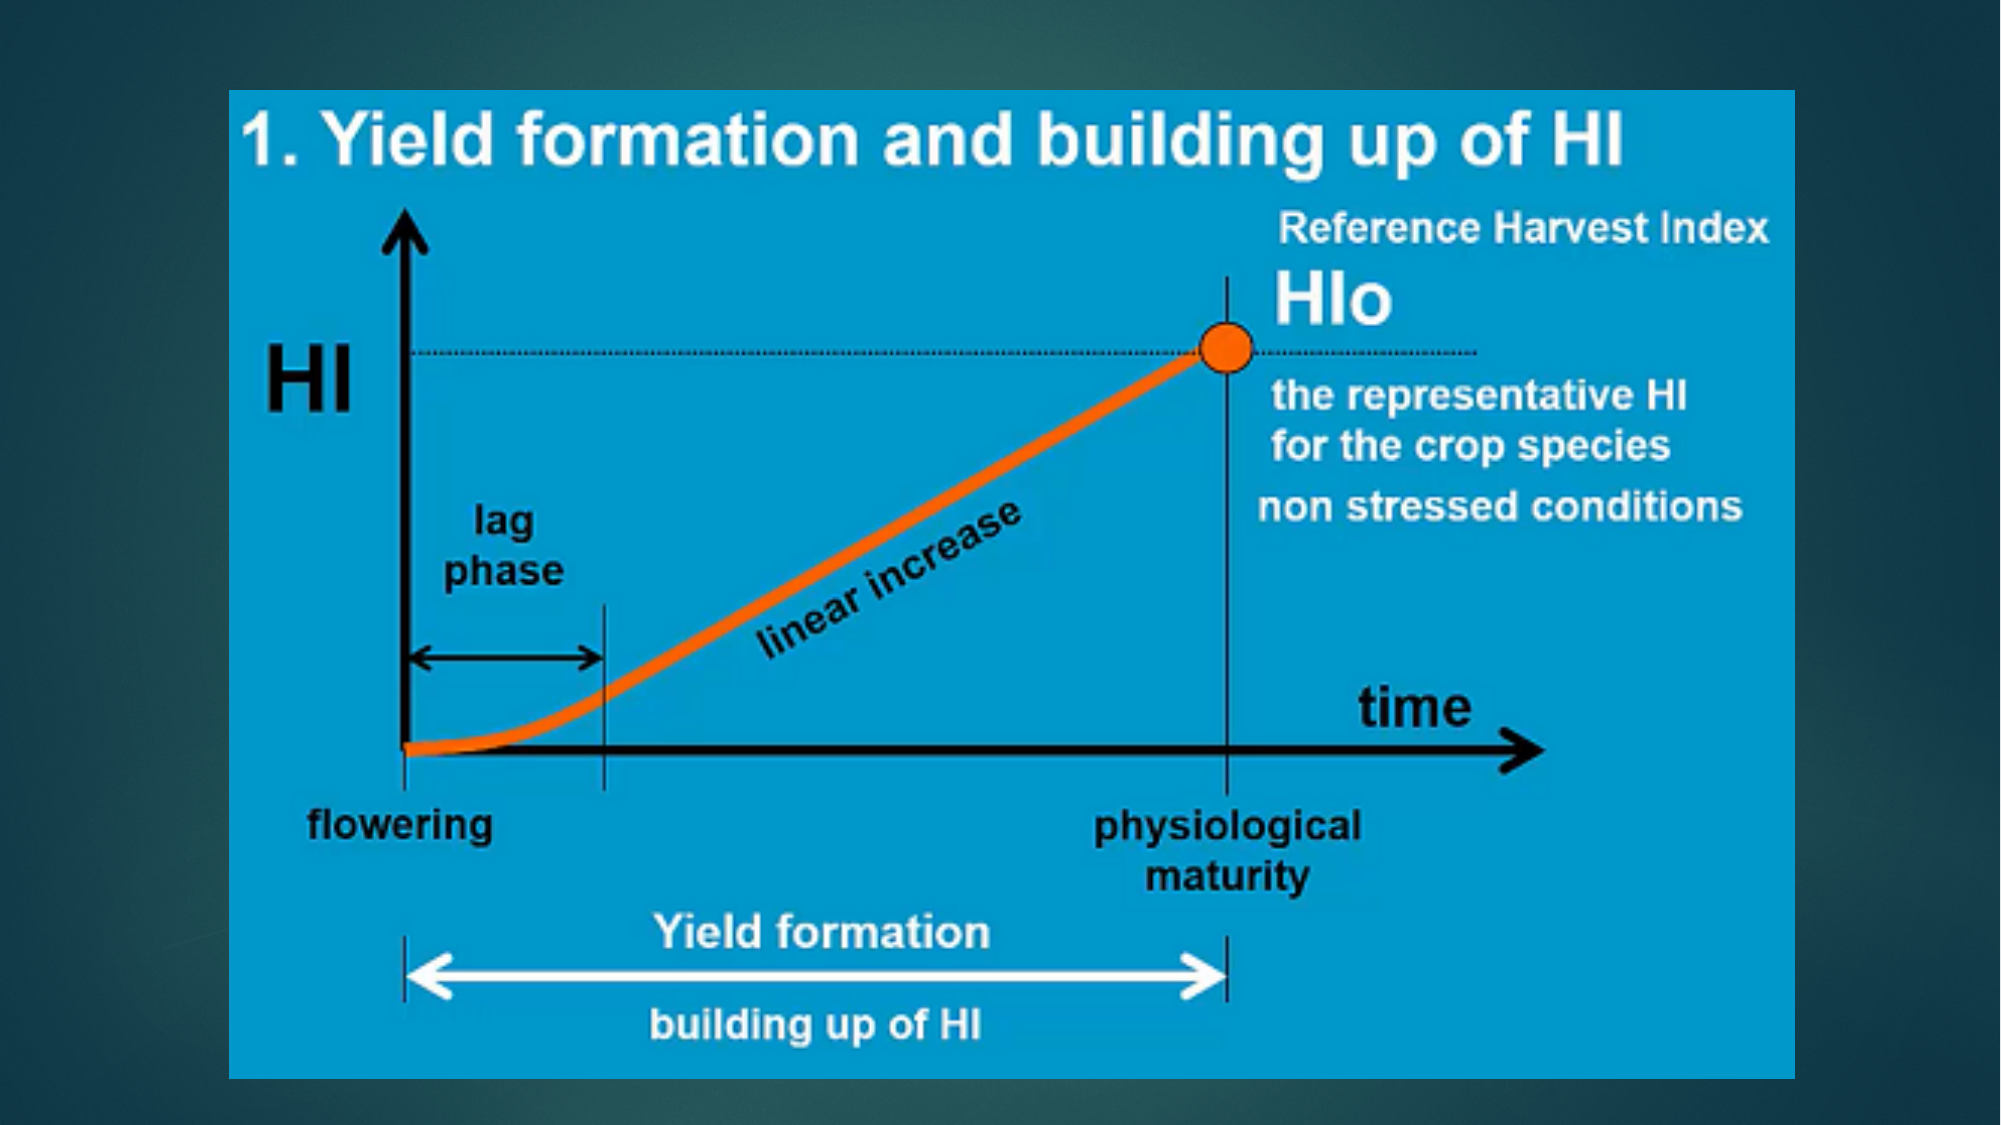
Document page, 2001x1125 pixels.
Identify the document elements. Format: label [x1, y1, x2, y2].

list [229, 90, 1795, 1079]
